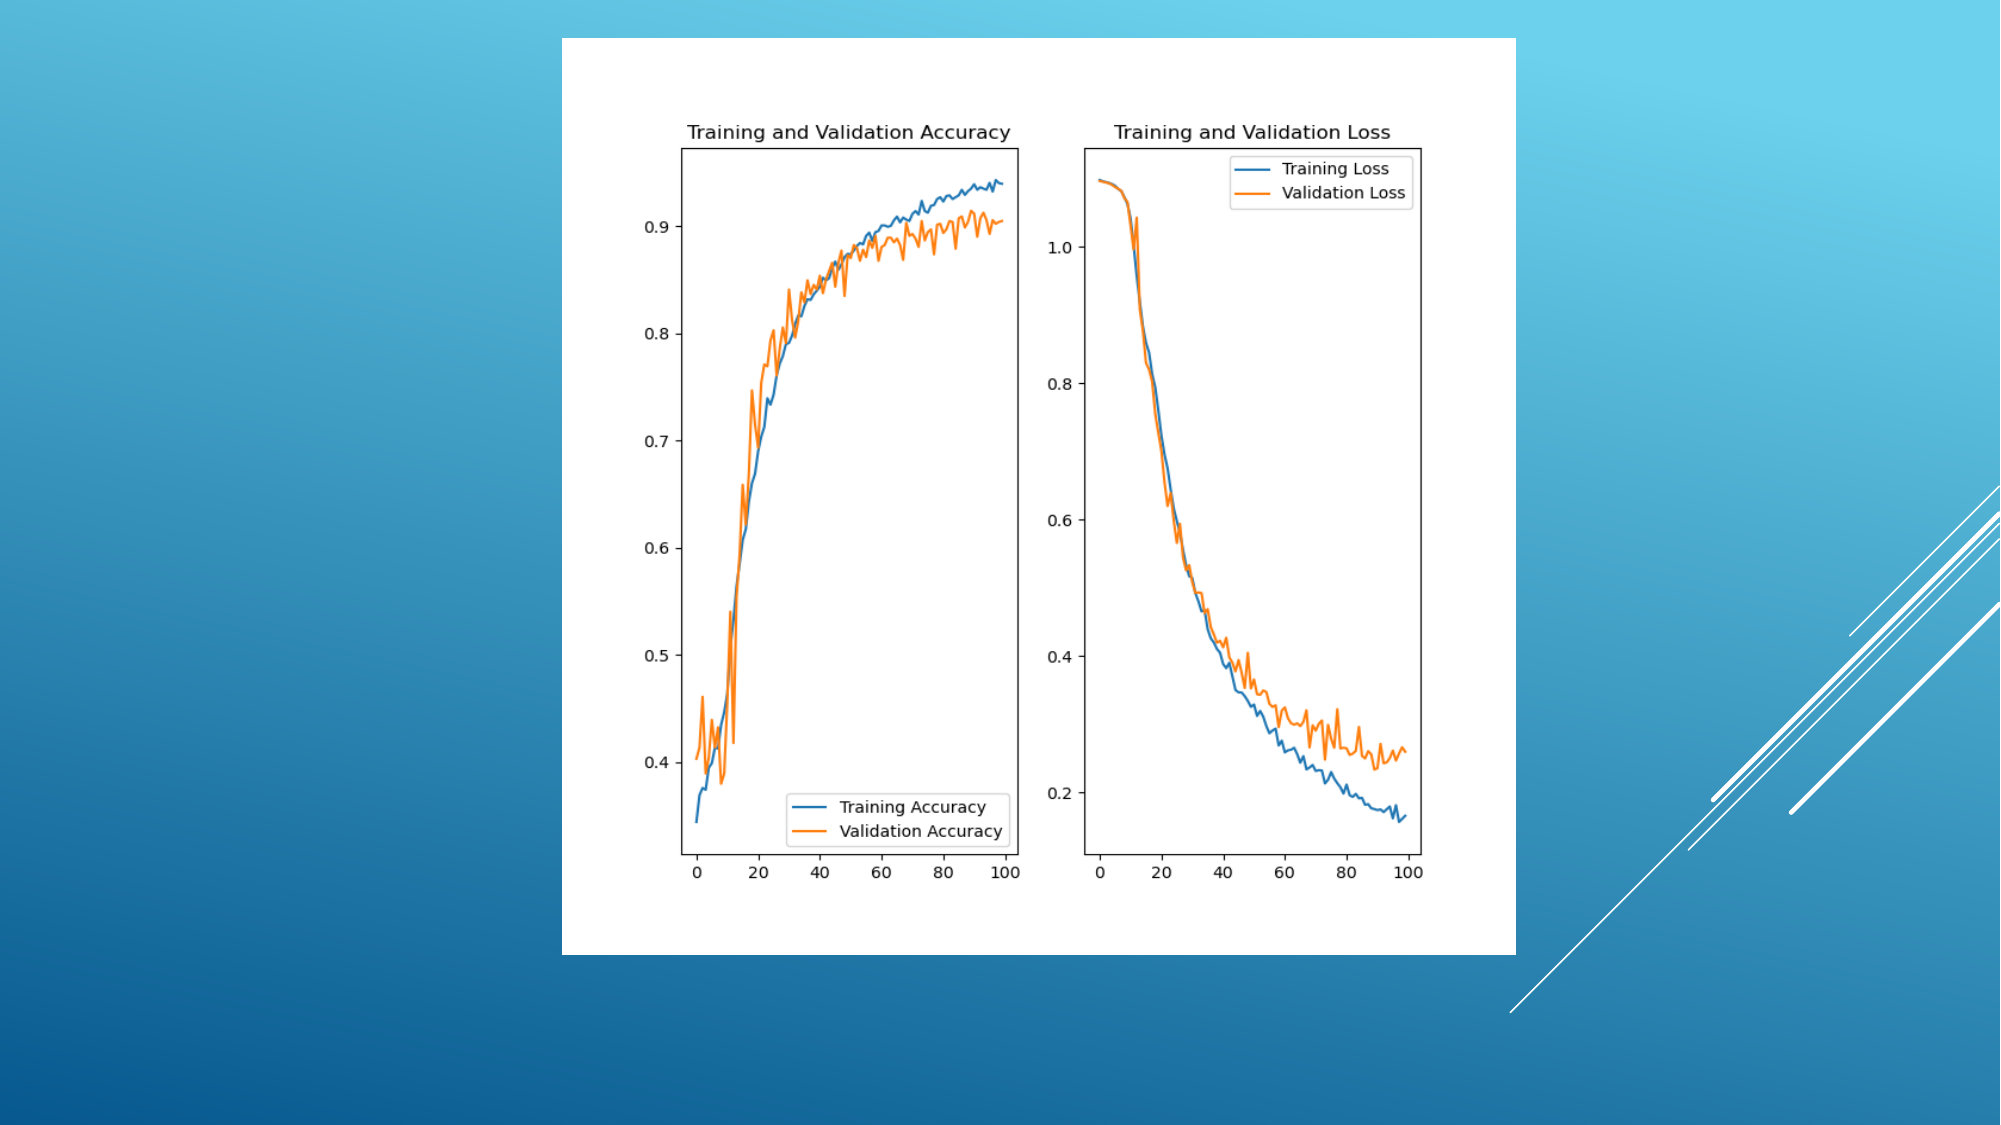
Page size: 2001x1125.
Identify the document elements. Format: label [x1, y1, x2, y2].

picture [562, 38, 1516, 955]
